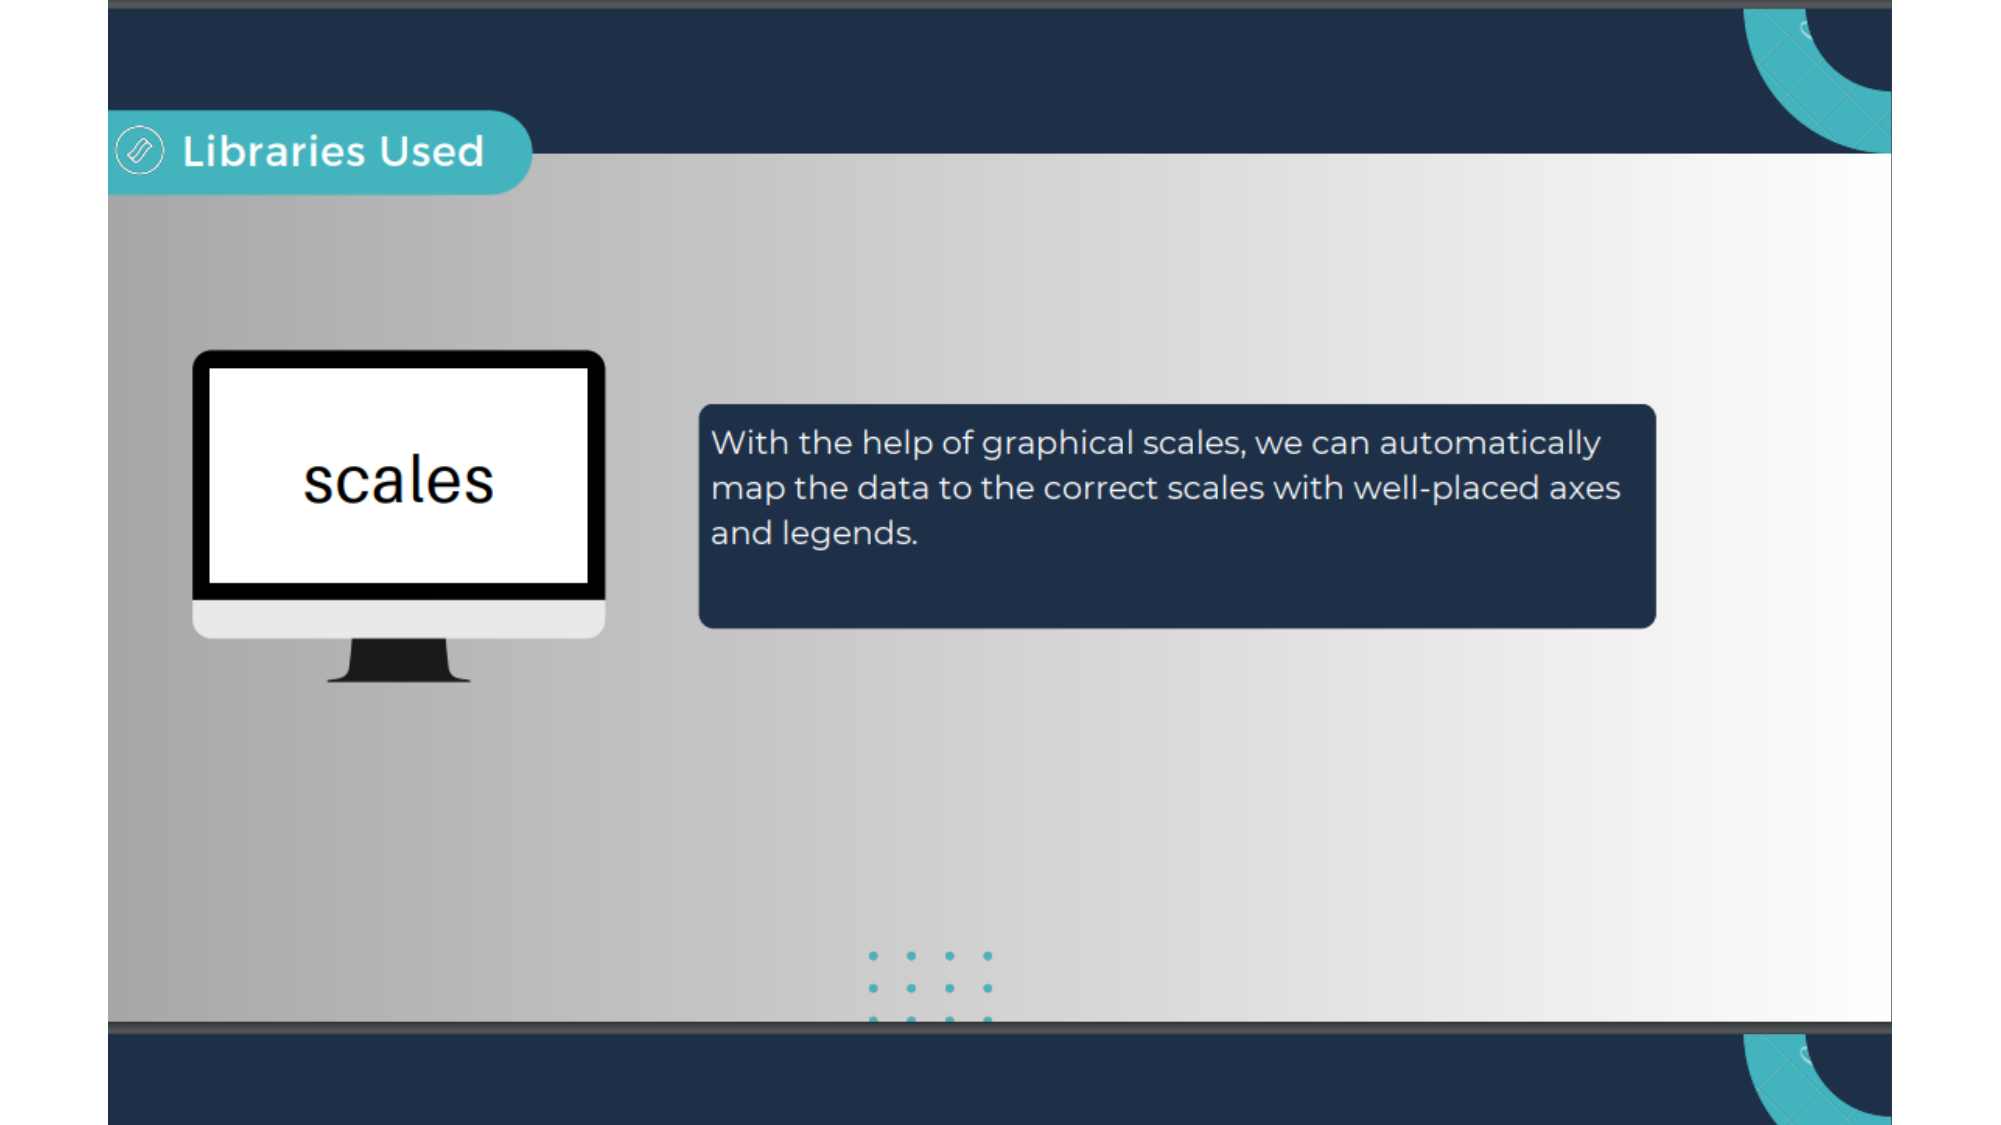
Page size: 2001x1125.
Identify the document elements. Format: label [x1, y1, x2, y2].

list [107, 0, 1892, 1125]
